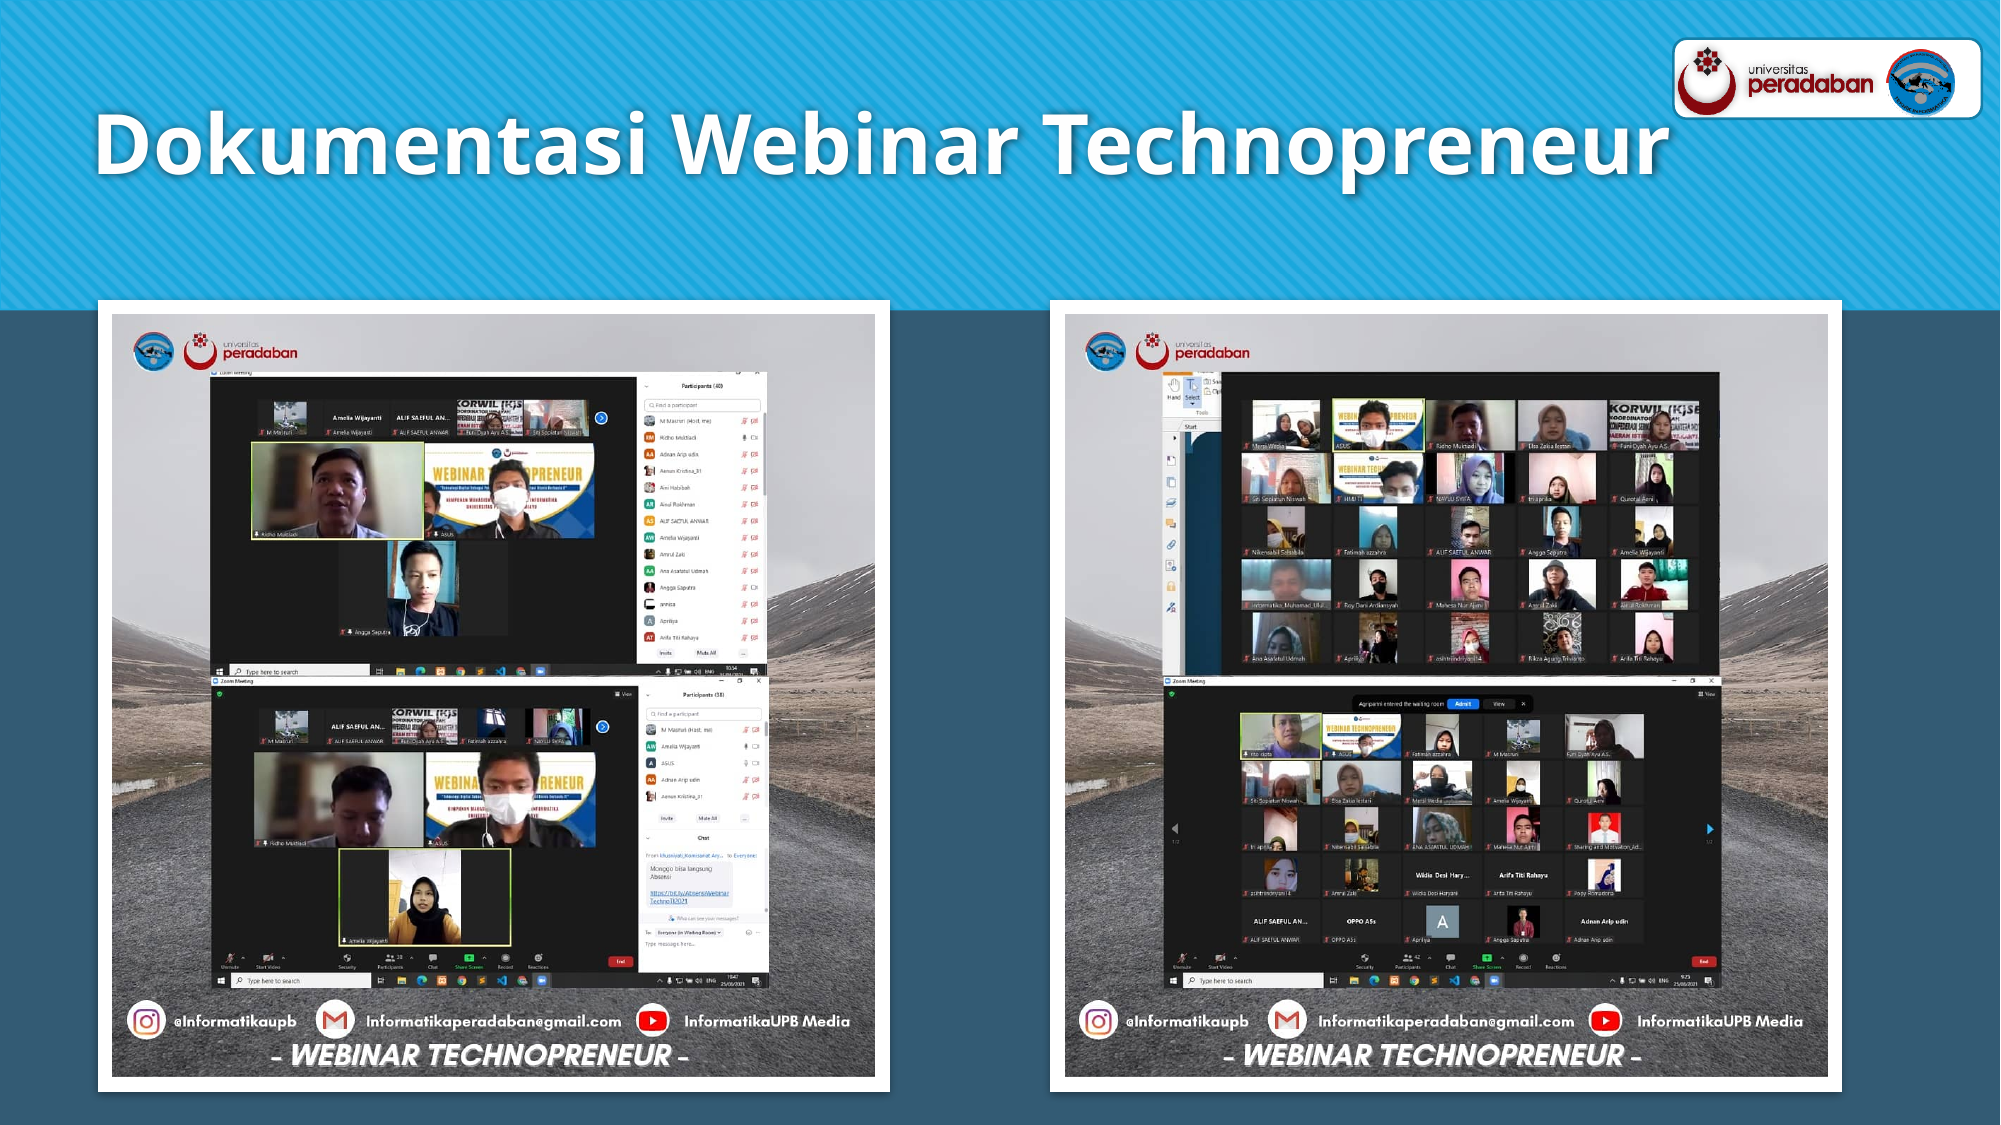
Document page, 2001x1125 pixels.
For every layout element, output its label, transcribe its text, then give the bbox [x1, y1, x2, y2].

picture [1886, 48, 1955, 117]
picture [1678, 47, 1878, 116]
picture [111, 313, 876, 1078]
picture [1064, 313, 1828, 1078]
title Dokumentasi Webinar Technopreneur [76, 39, 1811, 199]
text_box [1672, 37, 1984, 121]
